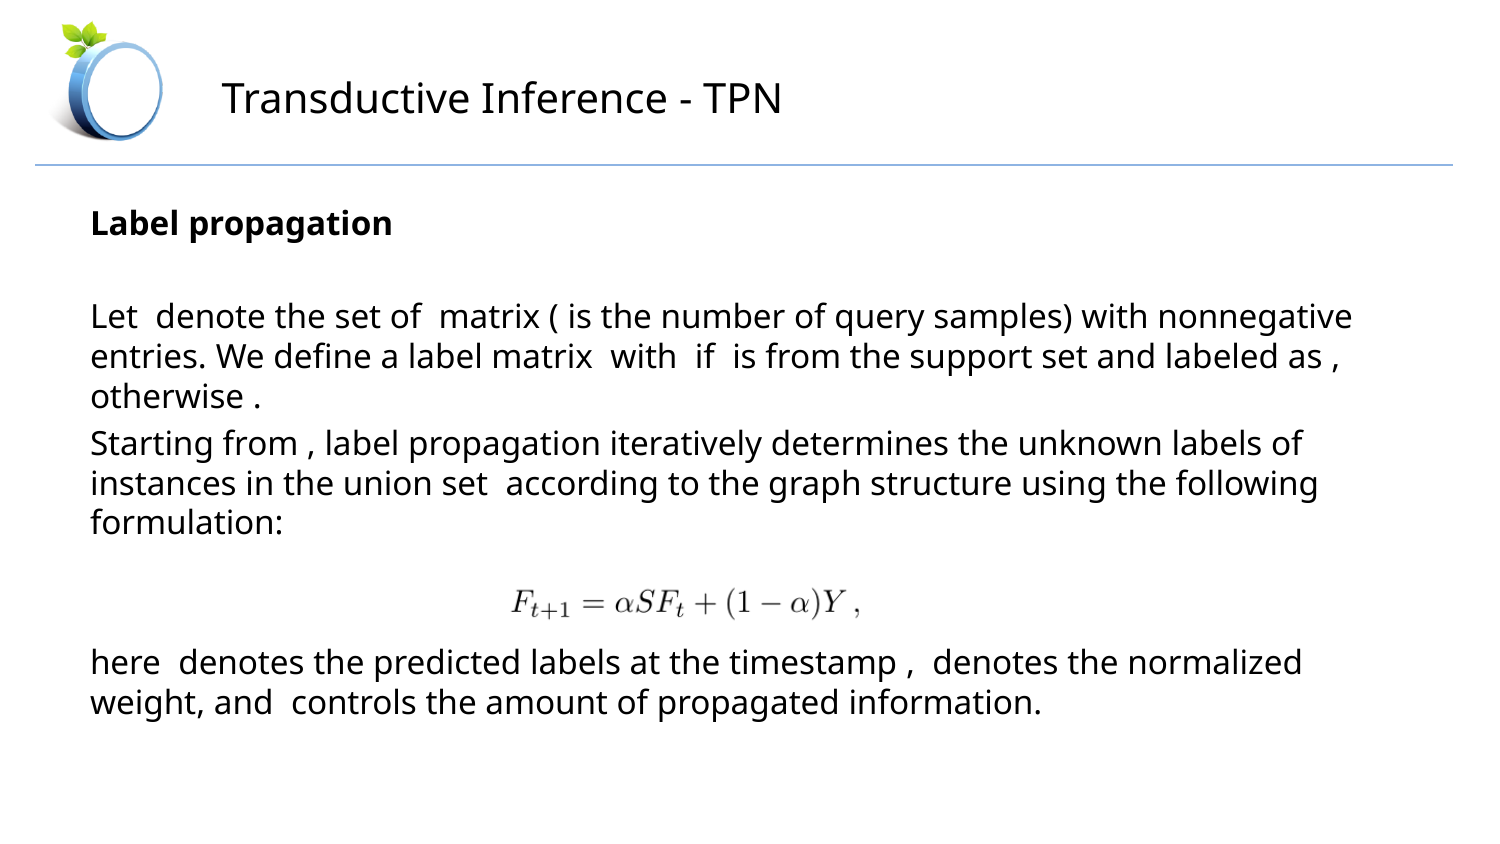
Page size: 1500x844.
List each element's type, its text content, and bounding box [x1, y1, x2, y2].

picture [29, 20, 174, 154]
picture [489, 575, 869, 634]
title Transductive Inference - TPN [206, 43, 1425, 151]
